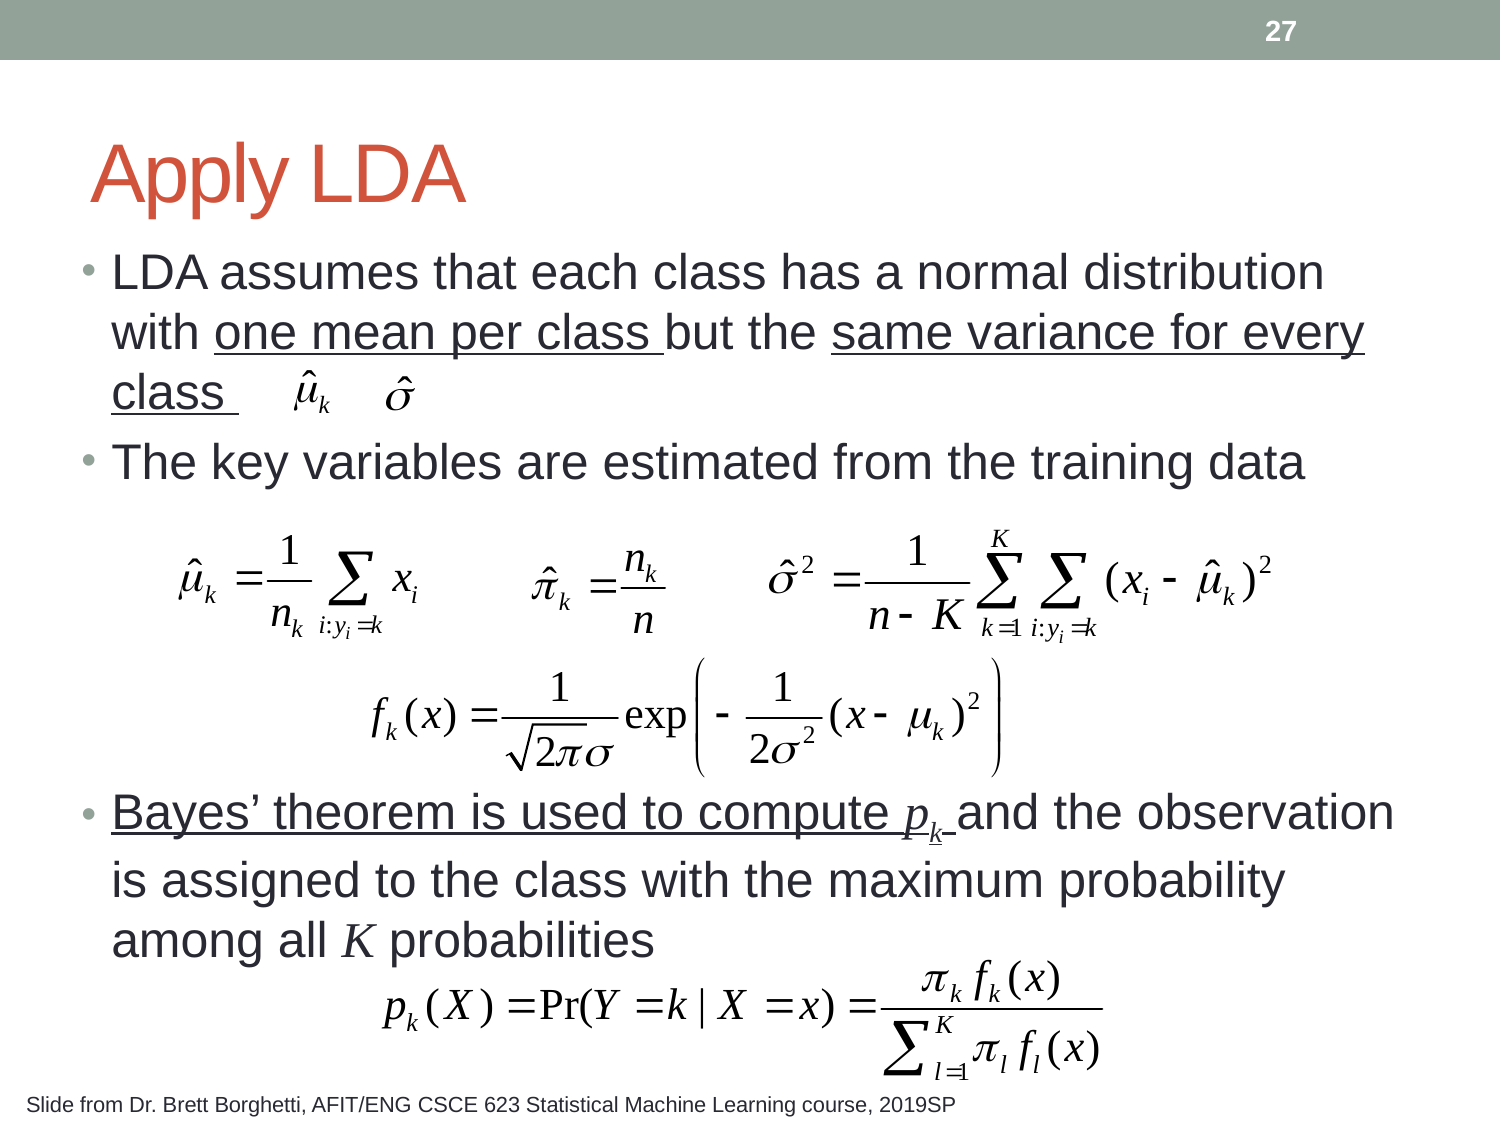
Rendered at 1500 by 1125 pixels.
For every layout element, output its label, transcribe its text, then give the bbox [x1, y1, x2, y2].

slide_number 27 [1250, 3, 1425, 57]
title Apply LDA [75, 87, 1425, 250]
text_box Slide from Dr. Brett Borghetti, AFIT/ENG CSCE 623 Statistical Machine Learning course, 2019SP [11, 1083, 973, 1125]
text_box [761, 518, 1284, 655]
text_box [526, 529, 677, 644]
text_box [379, 368, 426, 422]
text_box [170, 521, 432, 651]
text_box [371, 948, 1111, 1091]
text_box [285, 359, 340, 425]
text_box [356, 648, 1016, 788]
list LDA assumes that each class has a normal distribution with one mean per class but the same variance for every class The key variables are estimated from the training data Bayes’ theorem is used to compute pk and the observation is assigned to the class with the maximum probability among all K probabilities [66, 232, 1417, 1033]
